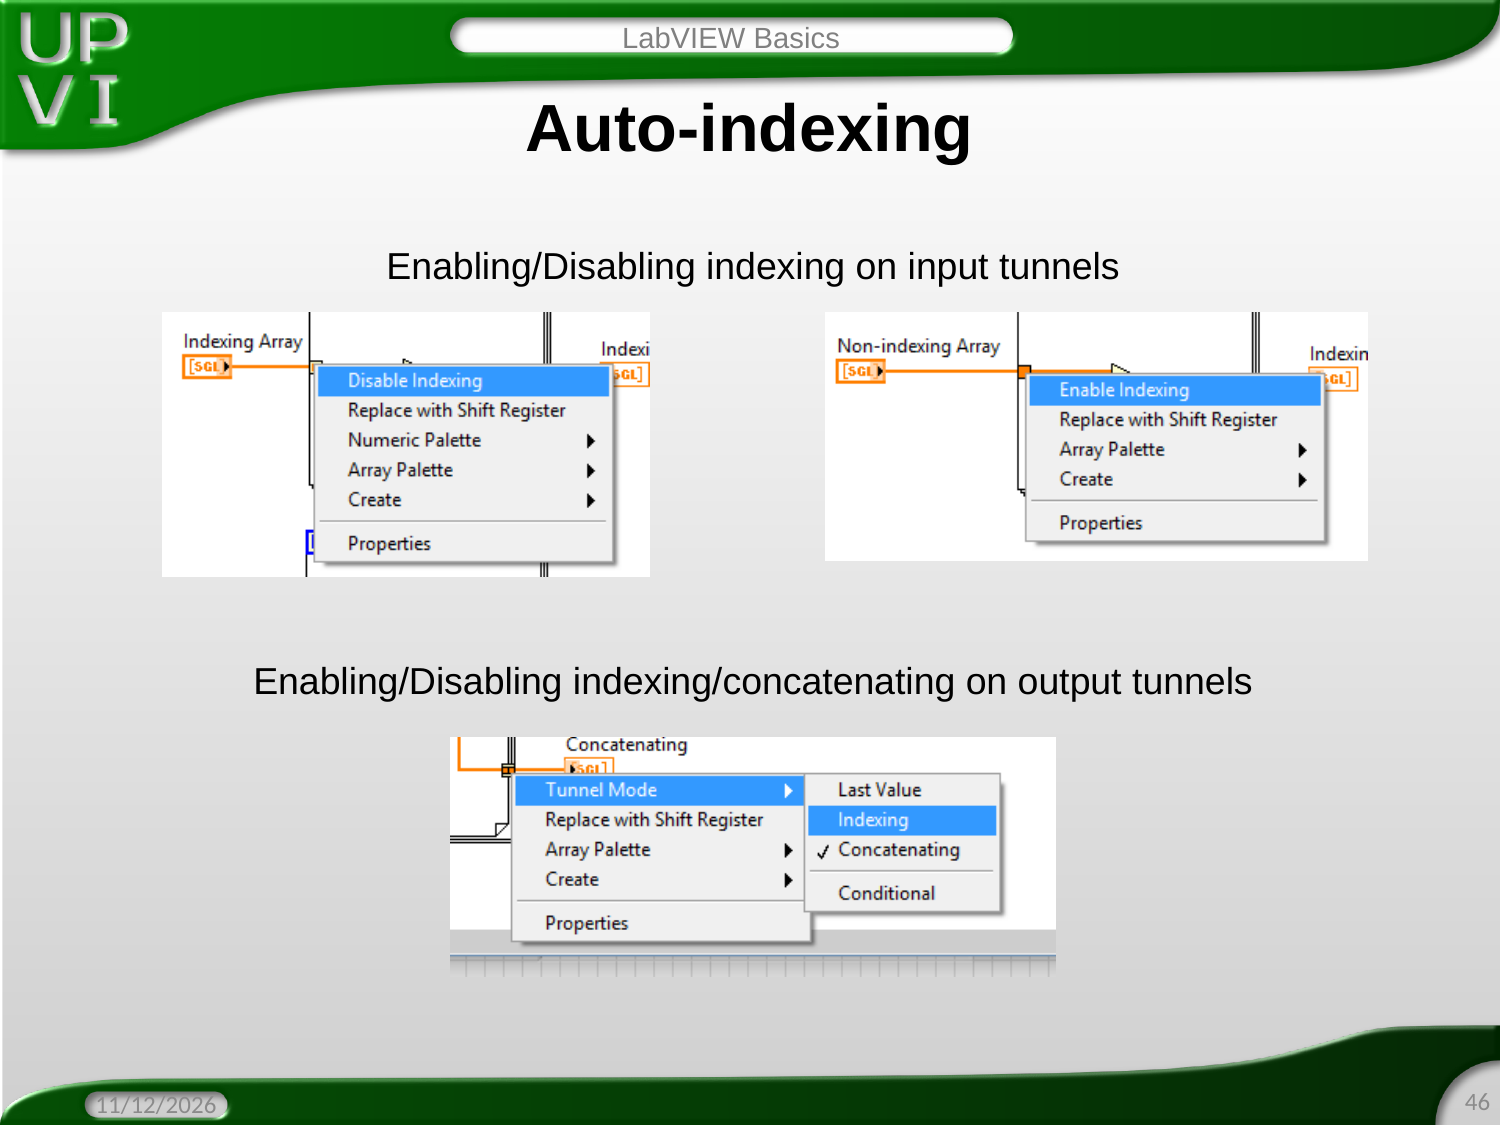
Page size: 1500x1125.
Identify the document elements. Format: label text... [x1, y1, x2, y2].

footer LabVIEW Basics [450, 6, 1013, 67]
title Auto-indexing [75, 75, 1425, 175]
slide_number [75, 1073, 238, 1125]
text_box Enabling/Disabling indexing on input tunnels [371, 234, 1135, 295]
slide_number 46 [1155, 1069, 1500, 1125]
text_box Enabling/Disabling indexing/concatenating on output tunnels [238, 649, 1268, 710]
picture [0, 0, 1500, 1125]
